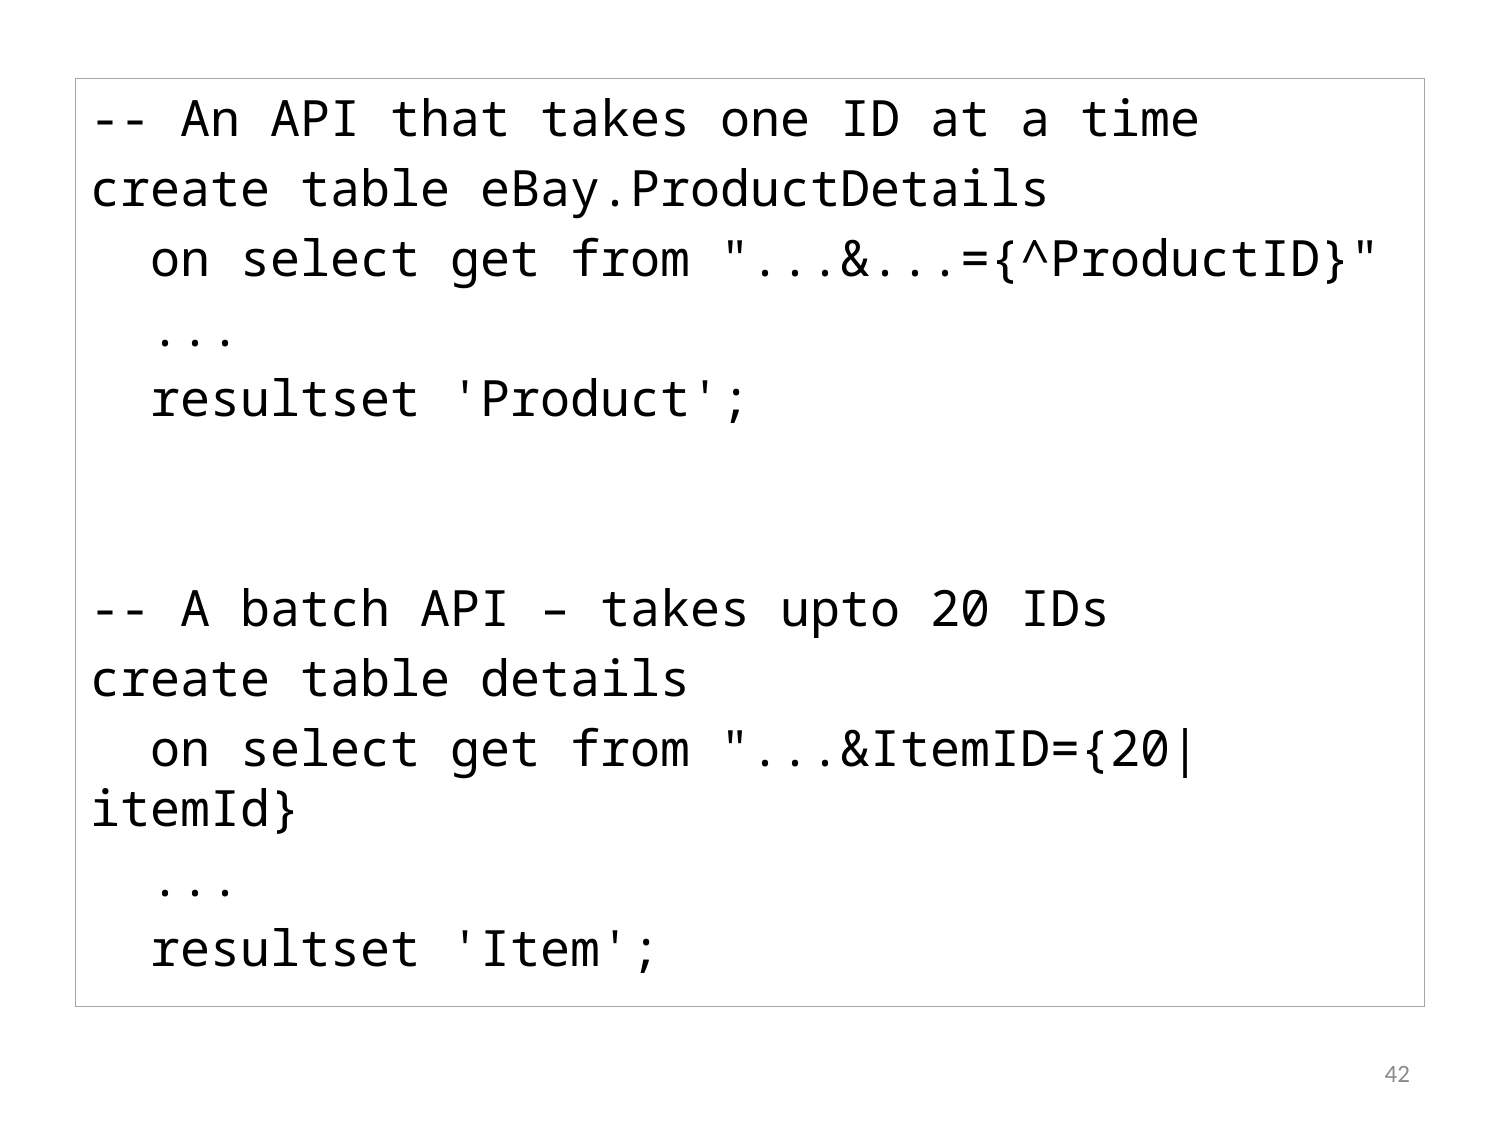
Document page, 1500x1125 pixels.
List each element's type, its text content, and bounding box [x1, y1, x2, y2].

list -- An API that takes one ID at a time create table eBay.ProductDetails on select get from "...&...={^ProductID}" ... resultset 'Product'; -- A batch API – takes upto 20 IDs create table details on select get from "...&ItemID={20|itemId} ... resultset 'Item'; [75, 78, 1425, 1007]
slide_number 42 [1074, 1042, 1425, 1103]
